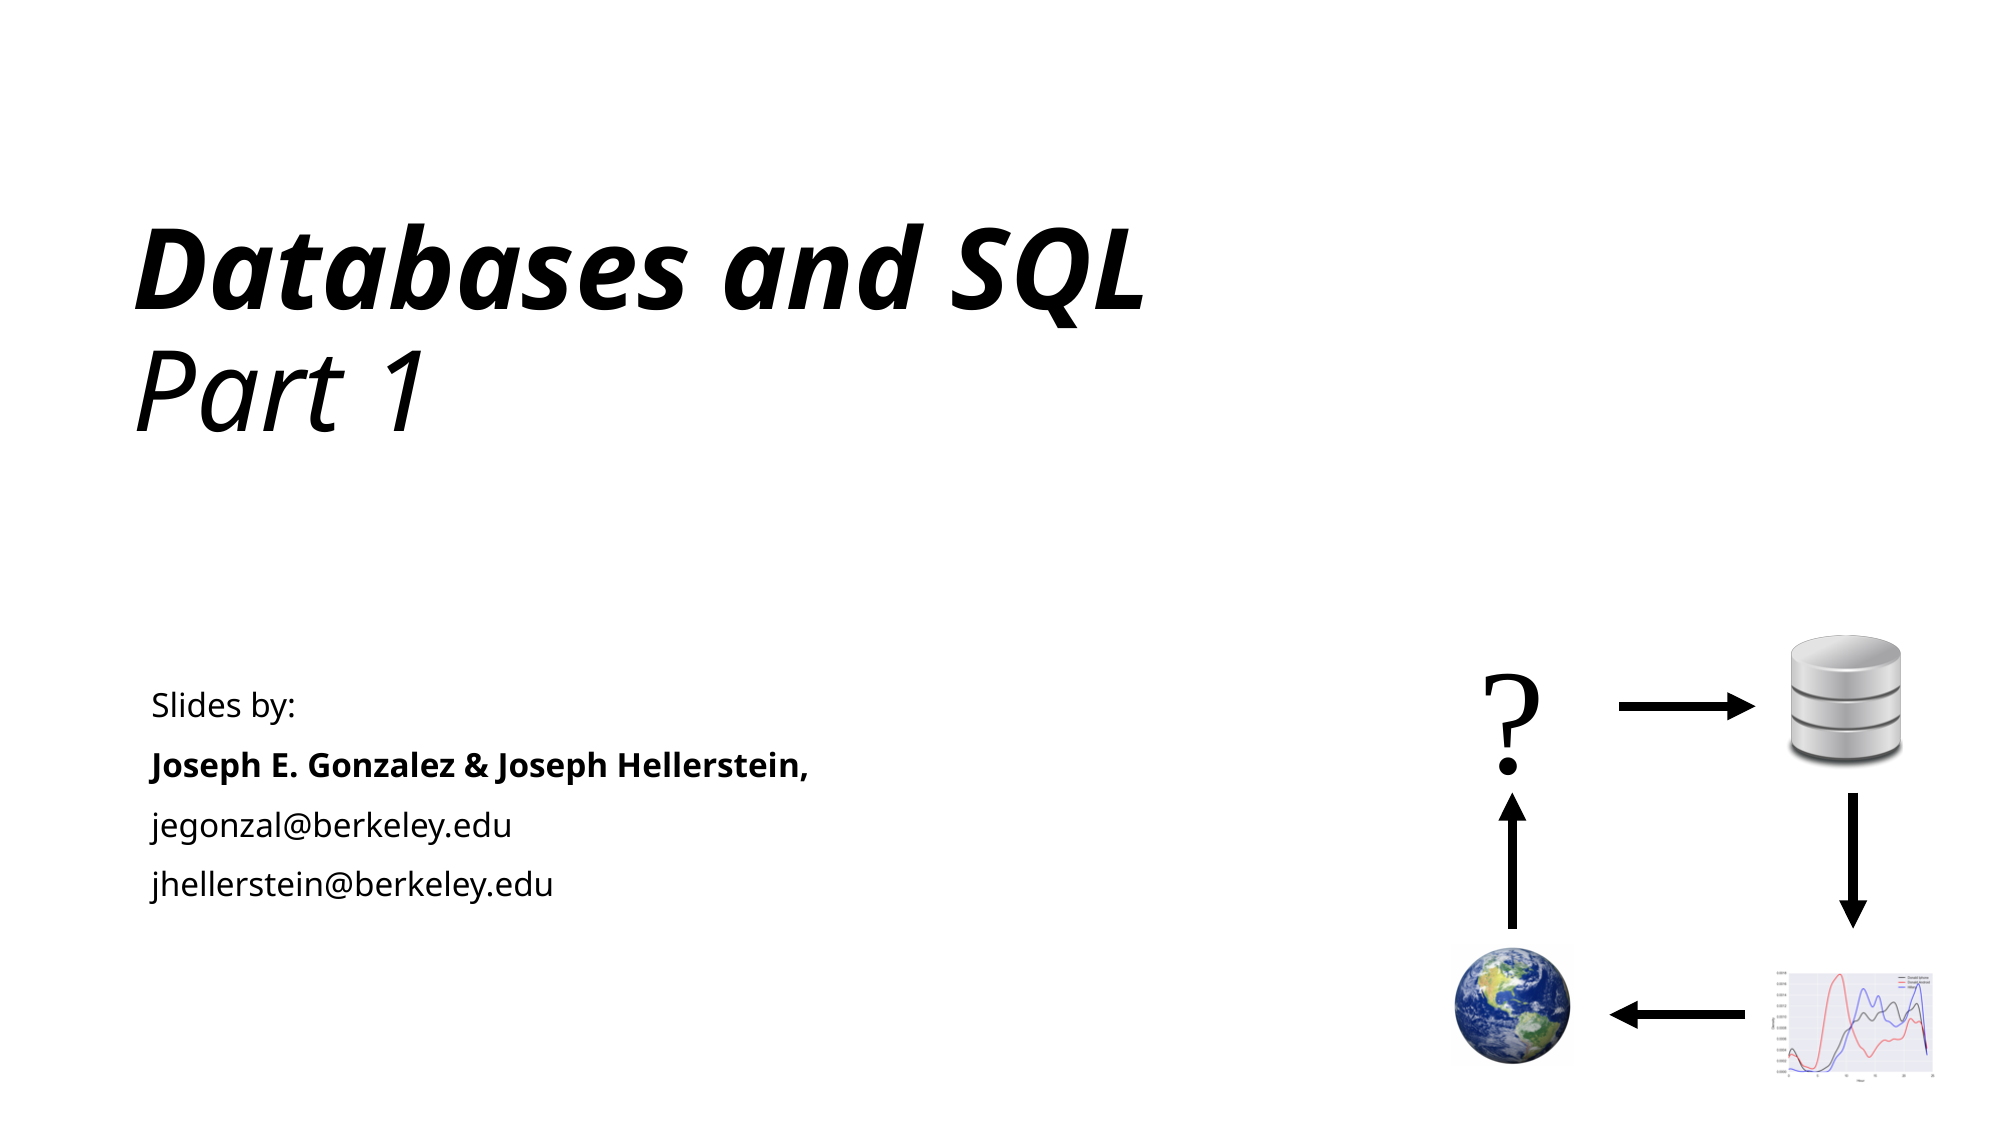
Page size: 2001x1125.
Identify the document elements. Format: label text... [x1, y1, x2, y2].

picture [1451, 944, 1574, 1066]
subtitle Slides by: Joseph E. Gonzalez & Joseph Hellerstein, jegonzal@berkeley.edu jhellerstein@berkeley.edu [136, 669, 1505, 1046]
picture [1769, 969, 1937, 1085]
text_box ? [1464, 669, 1561, 812]
text_box Databases and SQL Part 1 [117, 0, 1884, 669]
picture [1784, 635, 1908, 772]
